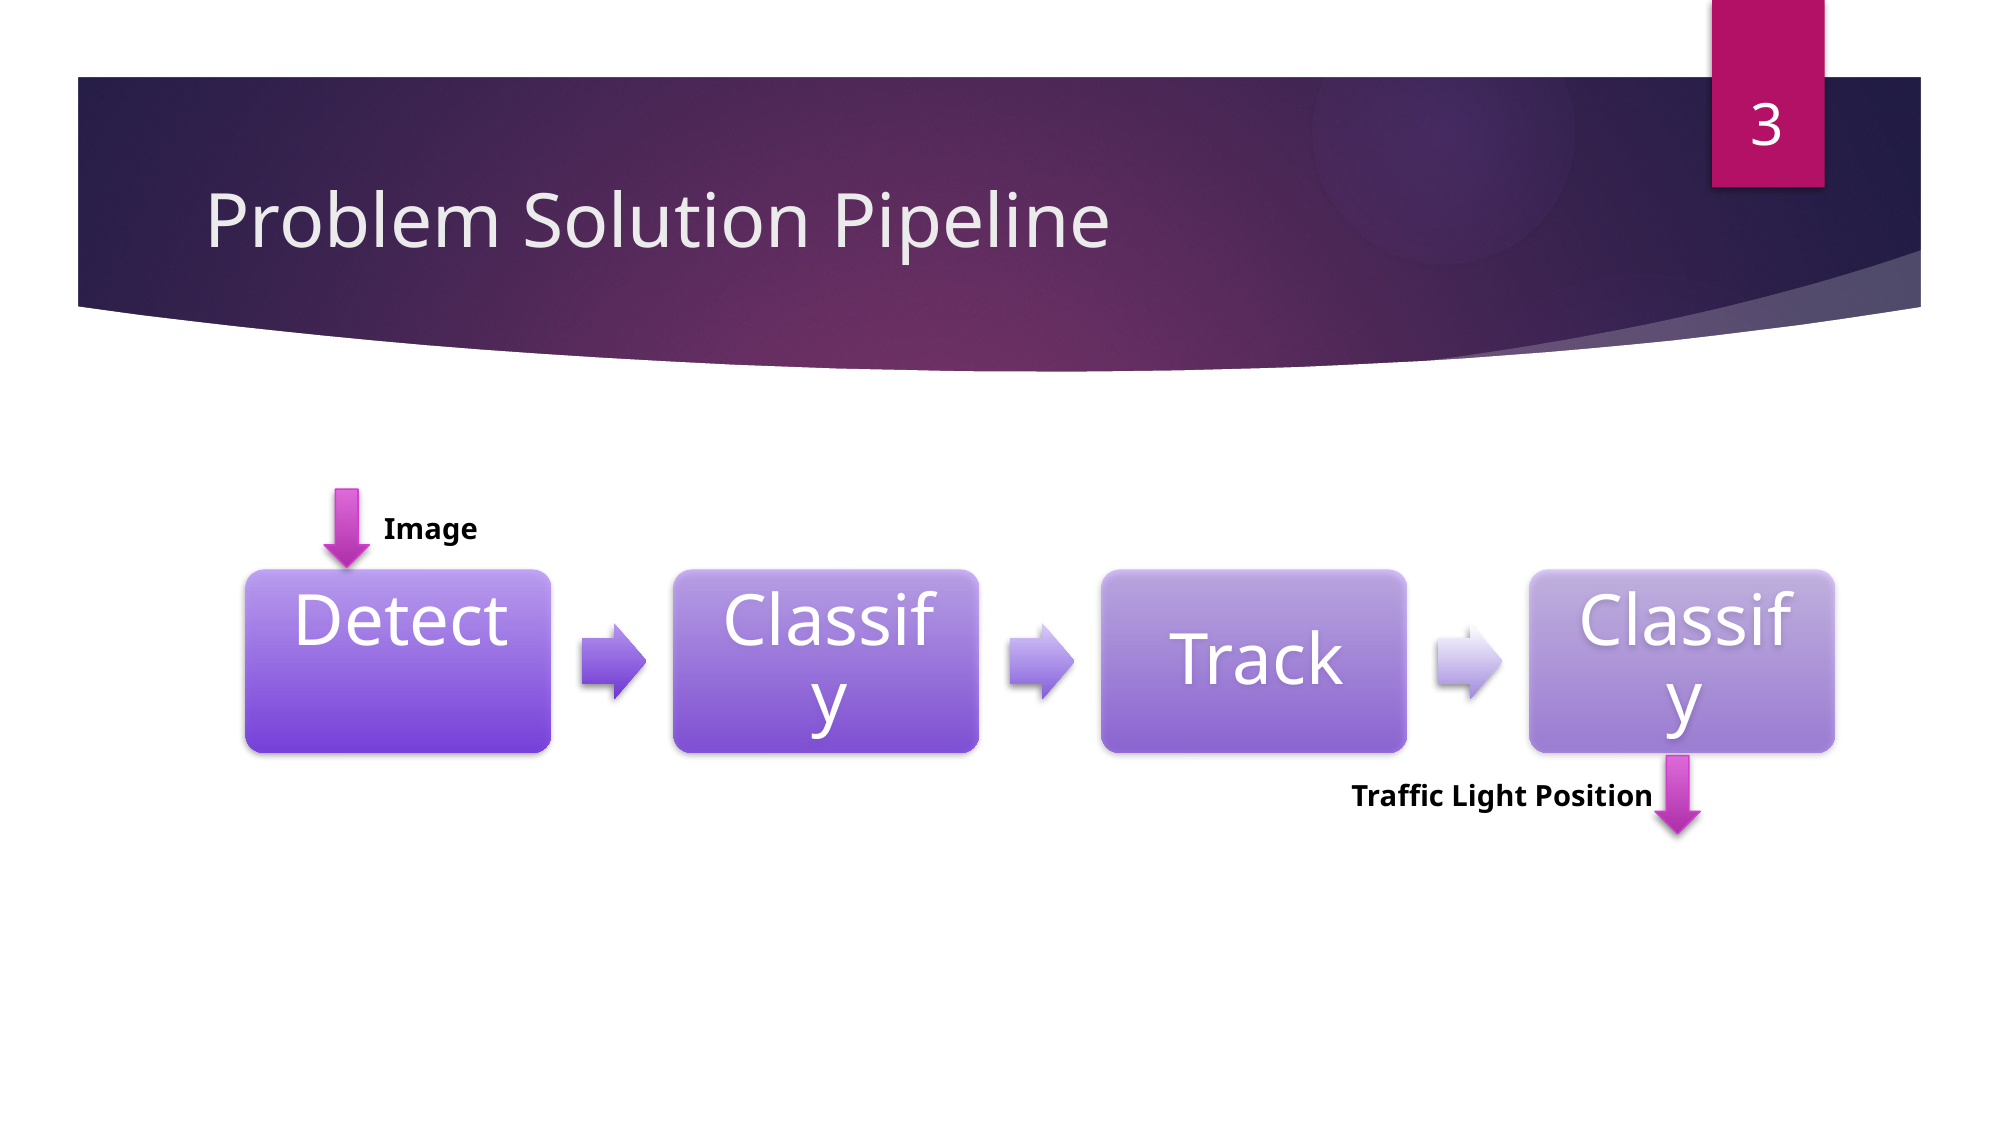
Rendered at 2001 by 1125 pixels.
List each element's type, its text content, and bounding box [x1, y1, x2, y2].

title Problem Solution Pipeline [189, 159, 1627, 276]
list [244, 426, 1836, 896]
slide_number 3 [1698, 48, 1836, 175]
